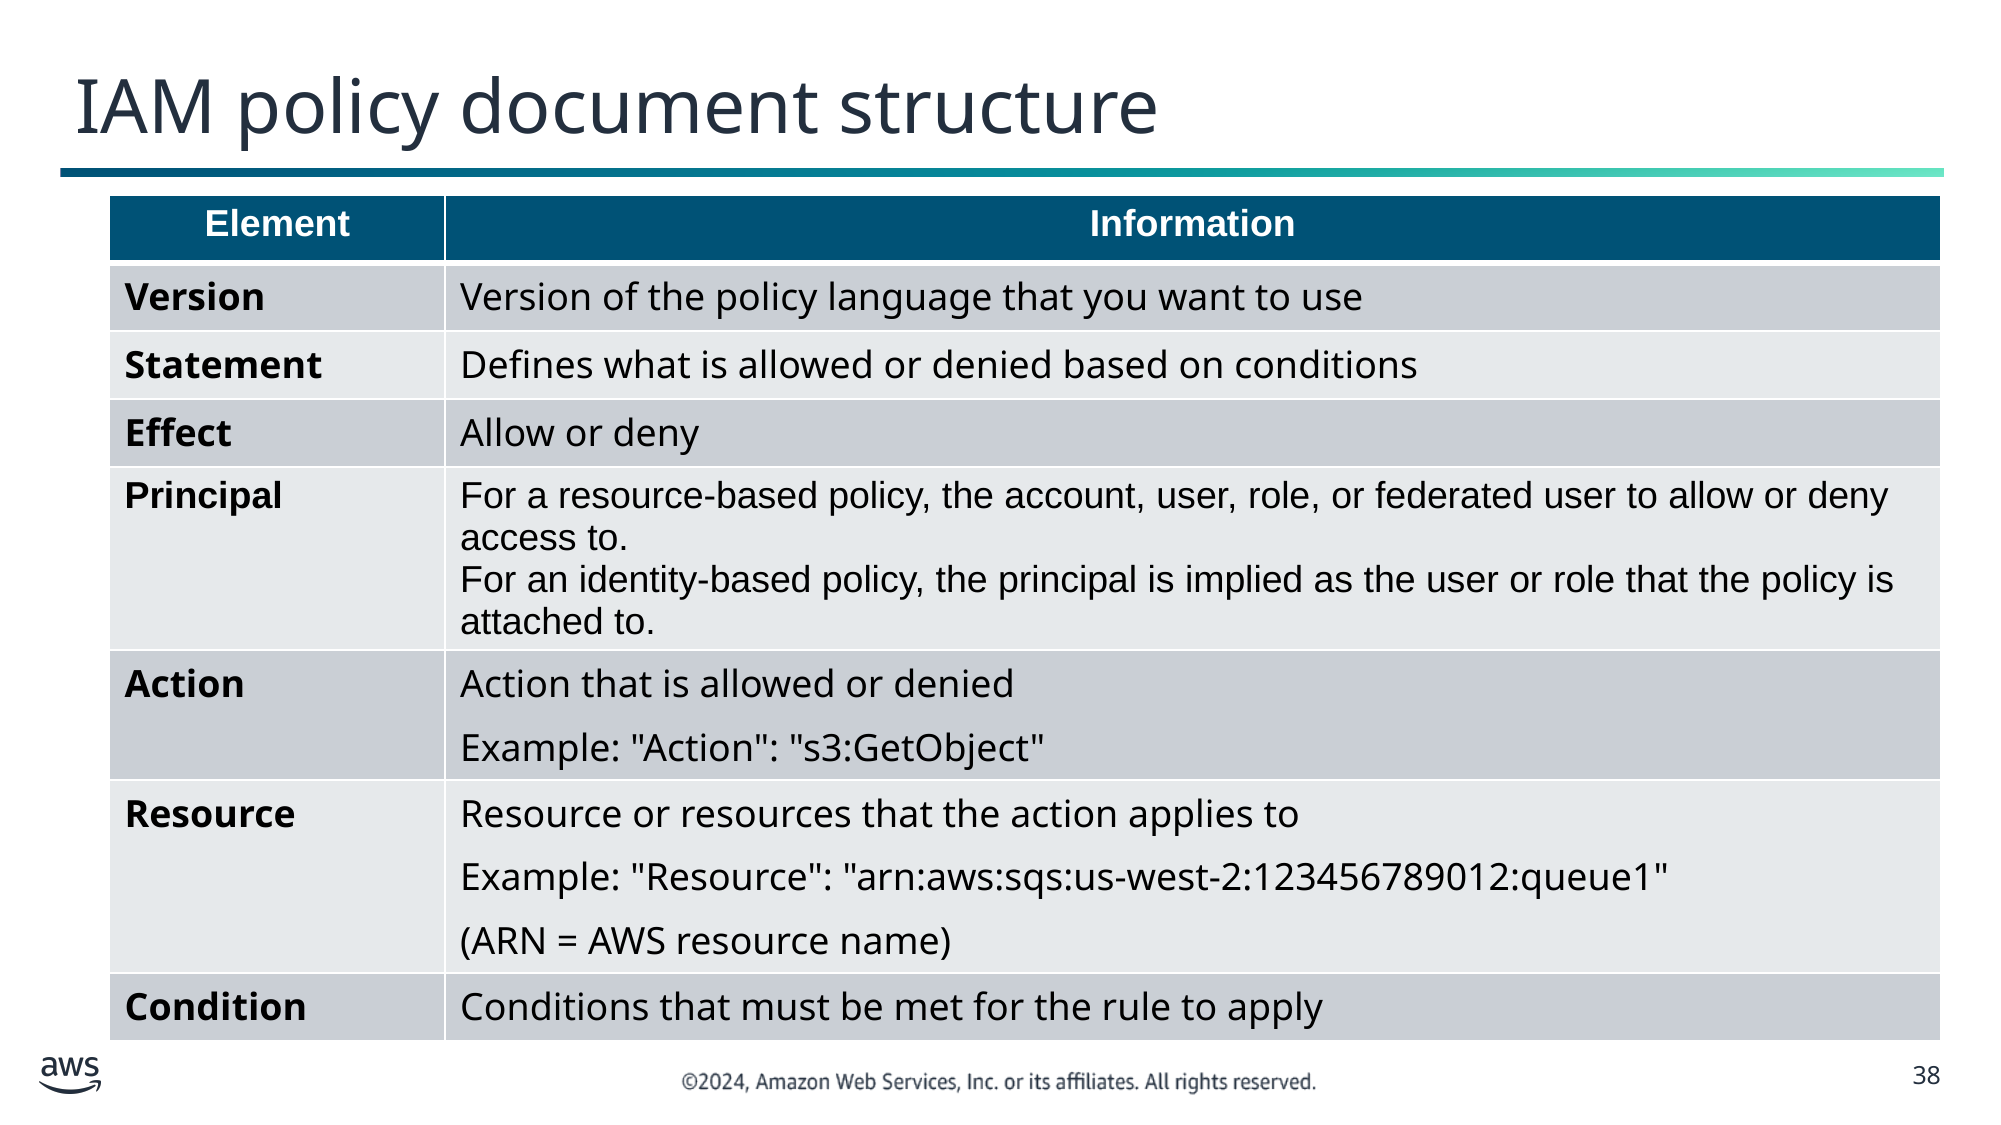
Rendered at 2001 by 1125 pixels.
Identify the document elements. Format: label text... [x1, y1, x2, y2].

picture [682, 168, 1944, 177]
table_cell Defines what is allowed or denied based on conditions [446, 332, 1940, 398]
table_cell Resource or resources that the action applies to Example: "Resource": "arn:aws:sqs:us-west-2:123456789012:queue1" (ARN = AWS resource name) [446, 781, 1940, 972]
table_cell Resource [110, 781, 444, 972]
table_cell Conditions that must be met for the rule to apply [446, 974, 1940, 1040]
table_cell Principal [110, 468, 444, 649]
picture [621, 1061, 1378, 1105]
table_cell Version [110, 266, 444, 330]
table_cell Effect [110, 400, 444, 466]
picture [39, 1057, 101, 1094]
table_header Element [110, 196, 444, 260]
table_cell For a resource-based policy, the account, user, role, or federated user to allow or deny access to. For an identity-based policy, the principal is implied as the user or role that the policy is attached to. [446, 468, 1940, 649]
table_cell Version of the policy language that you want to use [446, 266, 1940, 330]
table_header Information [446, 196, 1940, 260]
table_cell Condition [110, 974, 444, 1040]
table_cell Action that is allowed or denied Example: "Action": "s3:GetObject" [446, 651, 1940, 779]
title IAM policy document structure [60, 49, 1941, 170]
slide_number ‹#› [1861, 1057, 1941, 1095]
table_cell Action [110, 651, 444, 779]
table_cell Allow or deny [446, 400, 1940, 466]
table_cell Statement [110, 332, 444, 398]
